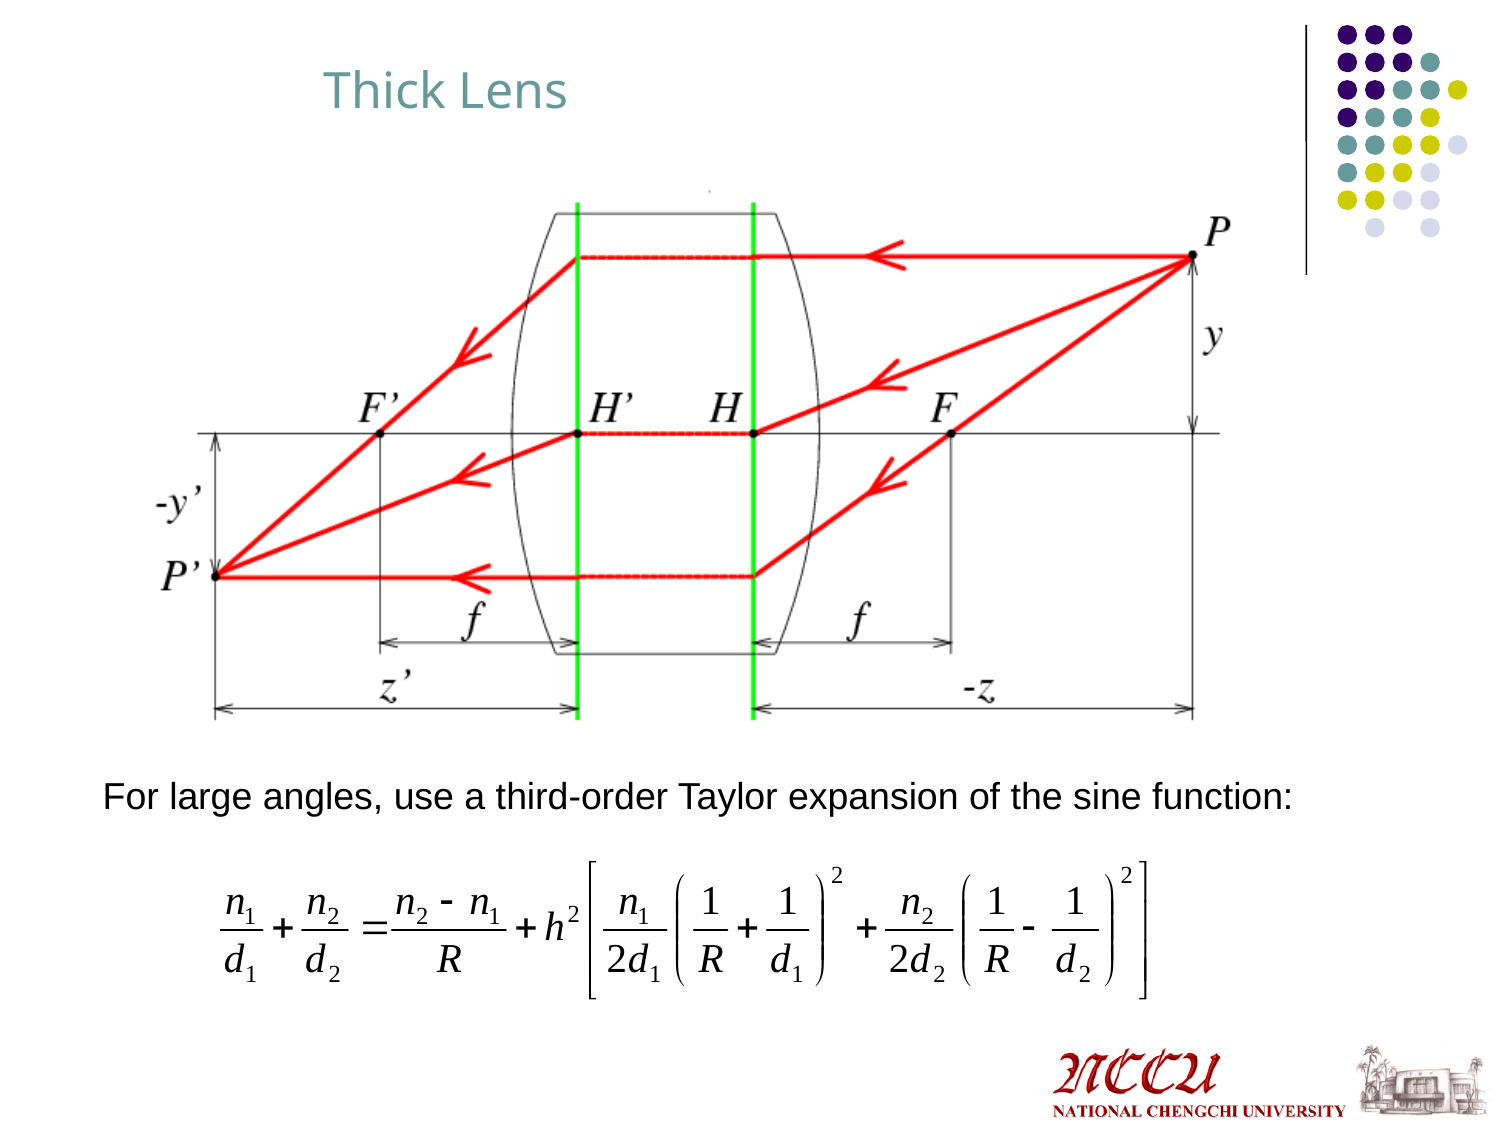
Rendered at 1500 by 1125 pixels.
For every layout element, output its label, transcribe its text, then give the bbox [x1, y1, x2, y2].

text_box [212, 849, 1166, 1011]
picture [1041, 1033, 1500, 1125]
text_box Thick Lens [308, 51, 584, 126]
picture [152, 189, 1232, 725]
text_box For large angles, use a third-order Taylor expansion of the sine function: [87, 764, 1350, 825]
